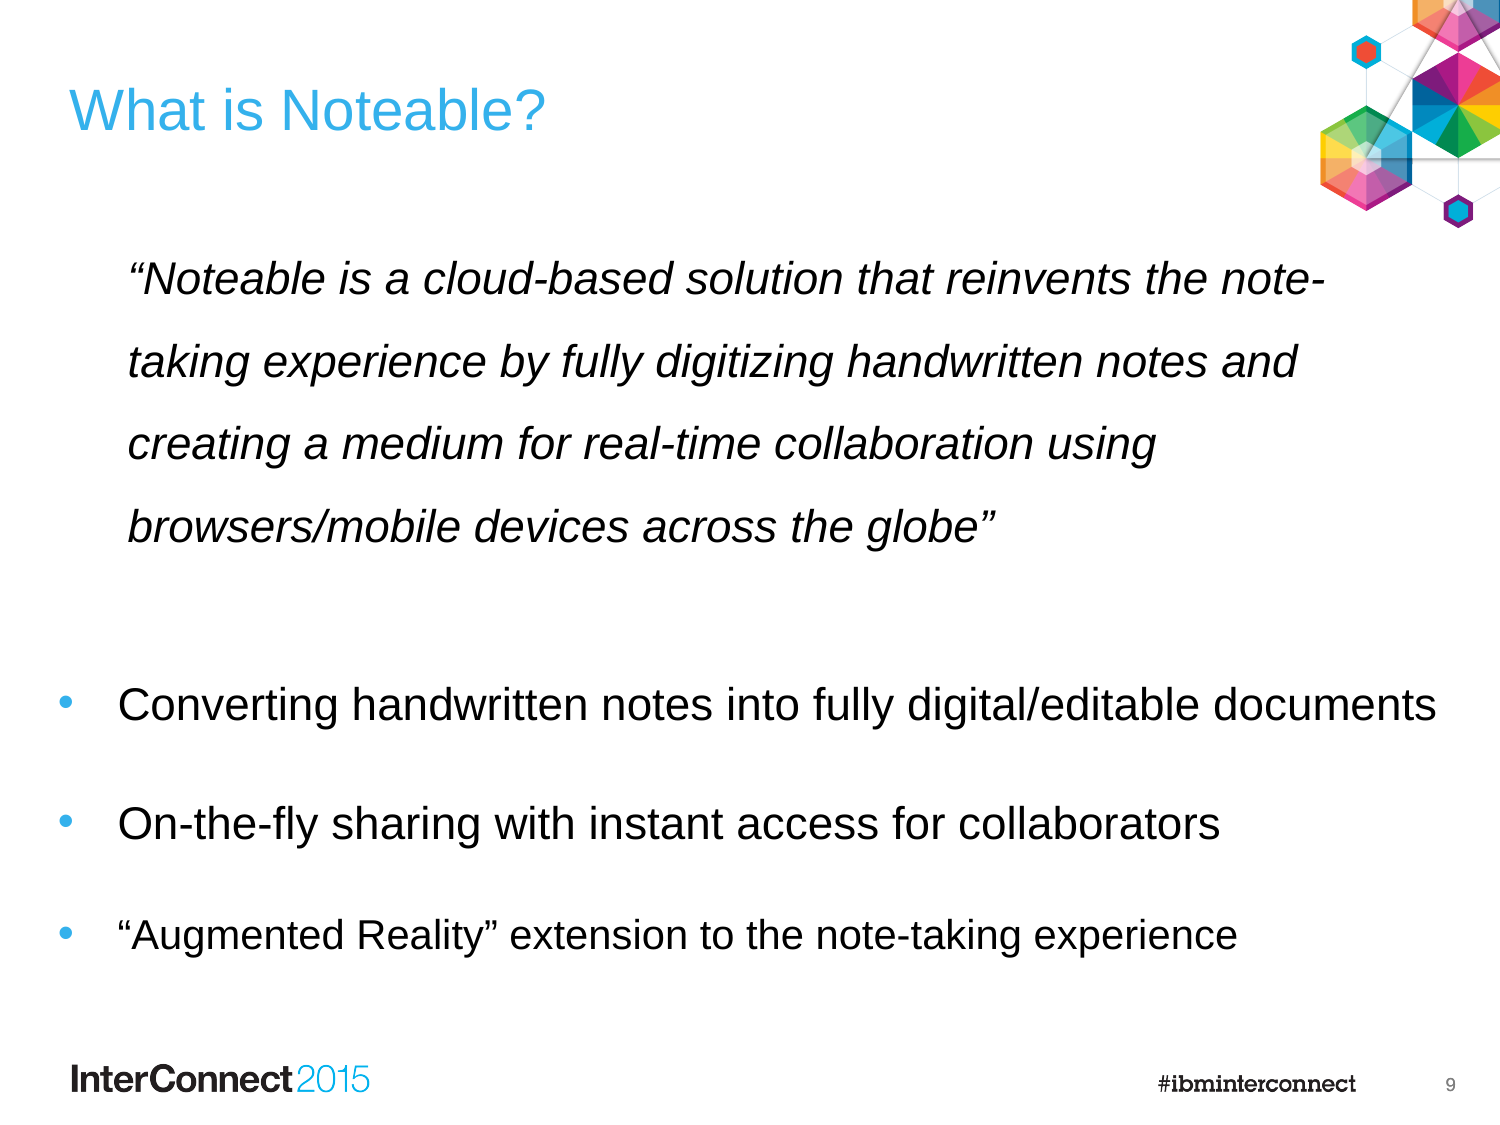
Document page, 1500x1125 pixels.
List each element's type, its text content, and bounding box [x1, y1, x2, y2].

list Converting handwritten notes into fully digital/editable documents On-the-fly sharing with instant access for collaborators “Augmented Reality” extension to the note-taking experience [42, 611, 1491, 961]
slide_number 8 [1411, 1065, 1491, 1117]
text_box “Noteable is a cloud-based solution that reinvents the note-taking experience by fully digitizing handwritten notes and creating a medium for real-time collaboration using browsers/mobile devices across the globe” [112, 212, 1388, 561]
title What is Noteable? [55, 59, 1310, 162]
picture [1156, 1072, 1357, 1094]
picture [70, 1054, 371, 1094]
picture [1320, 0, 1500, 229]
